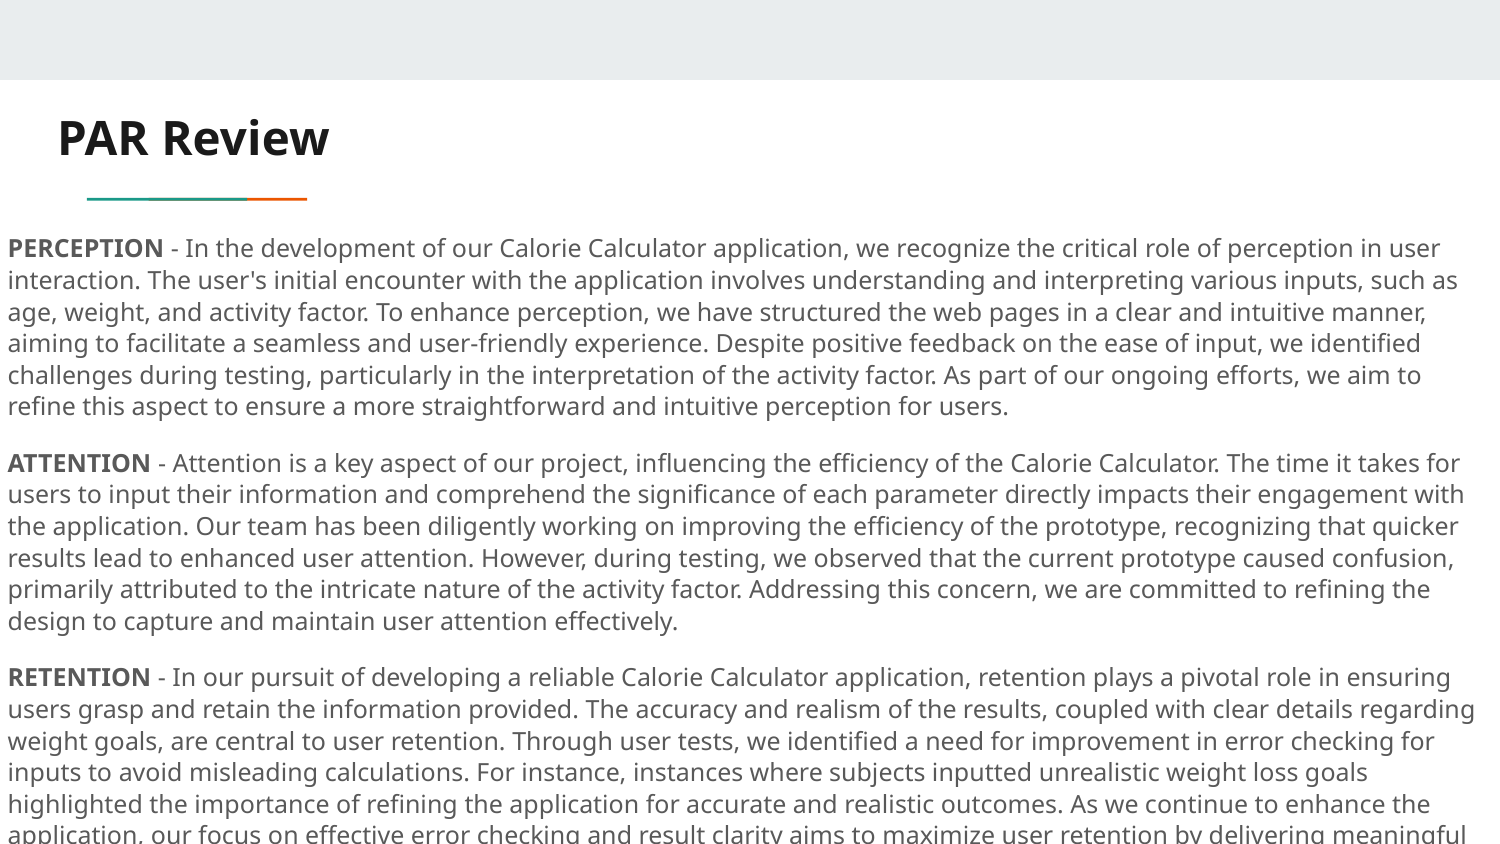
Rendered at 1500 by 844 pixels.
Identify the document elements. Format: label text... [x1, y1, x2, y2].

list PERCEPTION - In the development of our Calorie Calculator application, we recognize the critical role of perception in user interaction. The user's initial encounter with the application involves understanding and interpreting various inputs, such as age, weight, and activity factor. To enhance perception, we have structured the web pages in a clear and intuitive manner, aiming to facilitate a seamless and user-friendly experience. Despite positive feedback on the ease of input, we identified challenges during testing, particularly in the interpretation of the activity factor. As part of our ongoing efforts, we aim to refine this aspect to ensure a more straightforward and intuitive perception for users. ATTENTION - Attention is a key aspect of our project, influencing the efficiency of the Calorie Calculator. The time it takes for users to input their information and comprehend the significance of each parameter directly impacts their engagement with the application. Our team has been diligently working on improving the efficiency of the prototype, recognizing that quicker results lead to enhanced user attention. However, during testing, we observed that the current prototype caused confusion, primarily attributed to the intricate nature of the activity factor. Addressing this concern, we are committed to refining the design to capture and maintain user attention effectively. RETENTION - In our pursuit of developing a reliable Calorie Calculator application, retention plays a pivotal role in ensuring users grasp and retain the information provided. The accuracy and realism of the results, coupled with clear details regarding weight goals, are central to user retention. Through user tests, we identified a need for improvement in error checking for inputs to avoid misleading calculations. For instance, instances where subjects inputted unrealistic weight loss goals highlighted the importance of refining the application for accurate and realistic outcomes. As we continue to enhance the application, our focus on effective error checking and result clarity aims to maximize user retention by delivering meaningful and comprehensible information about their weight goals. [0, 216, 1500, 816]
title PAR Review [42, 92, 1304, 181]
